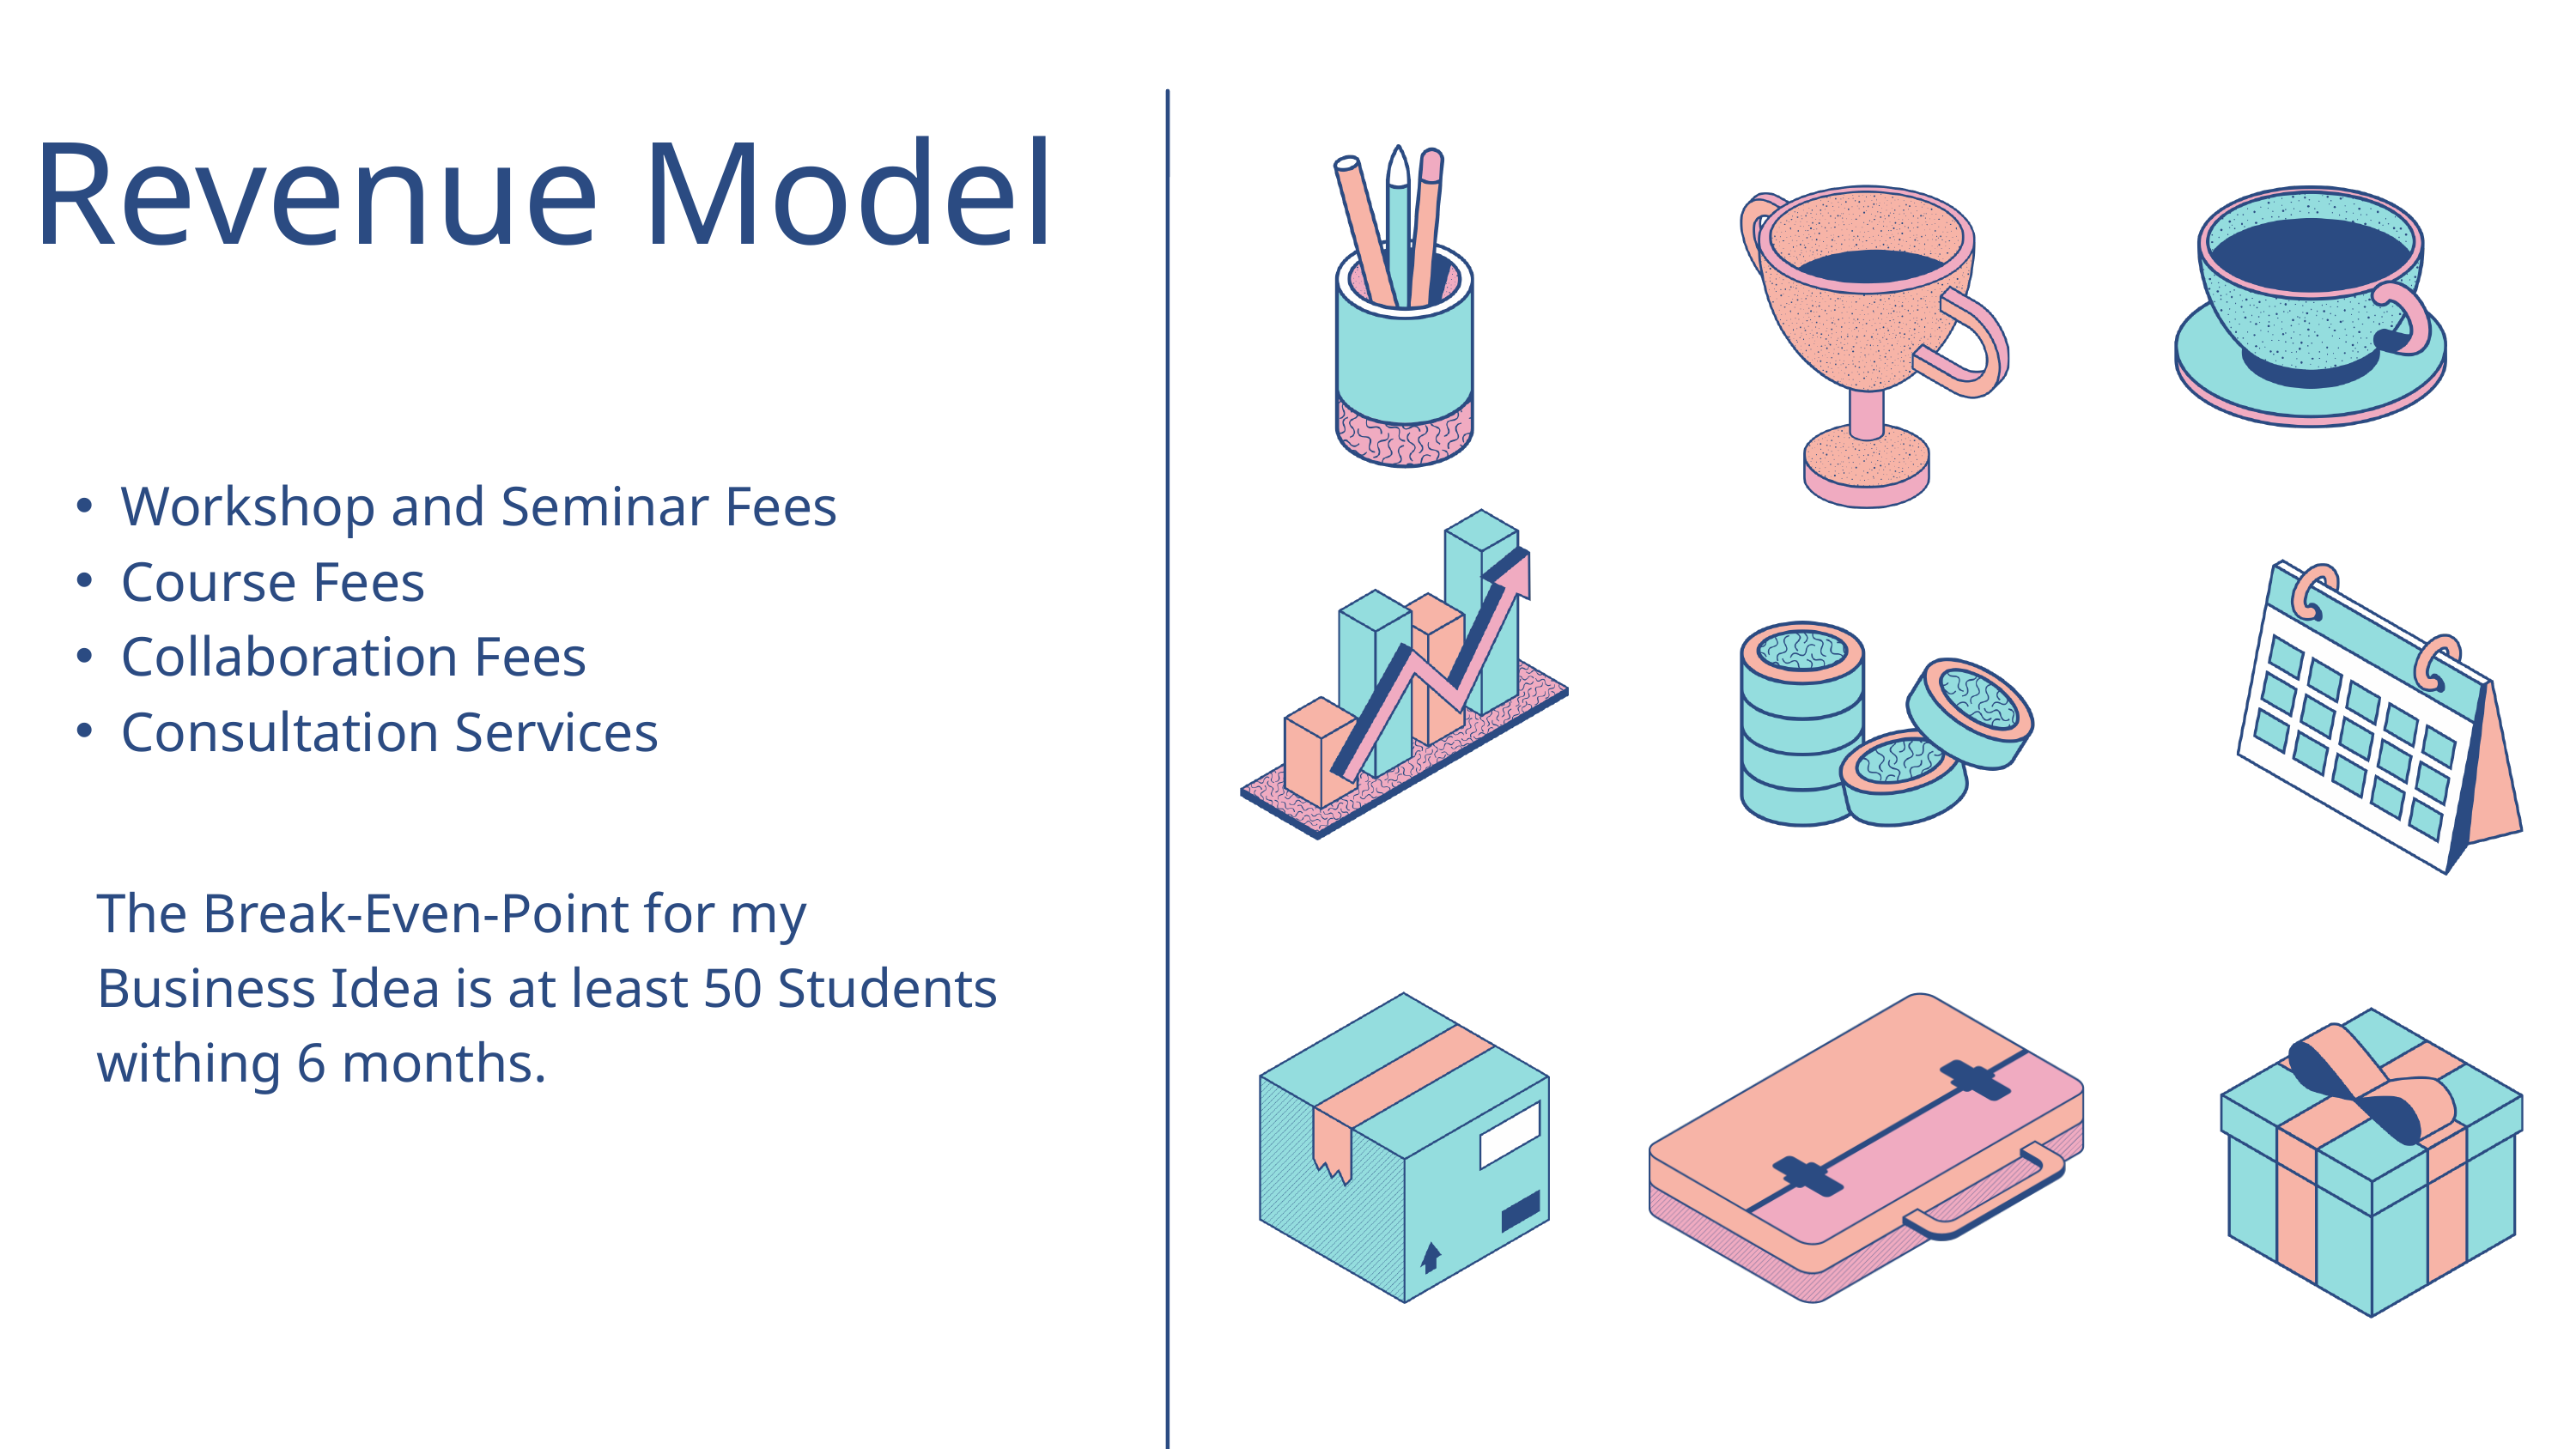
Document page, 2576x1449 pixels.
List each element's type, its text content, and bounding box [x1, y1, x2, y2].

text_box Workshop and Seminar Fees Course Fees Collaboration Fees Consultation Services [29, 386, 1168, 837]
text_box [1329, 144, 1479, 469]
text_box [2220, 1007, 2524, 1319]
text_box [1740, 621, 2040, 828]
text_box [1240, 508, 1570, 840]
text_box [2236, 559, 2524, 876]
text_box [1259, 991, 1551, 1304]
text_box [2174, 185, 2447, 428]
text_box The Break-Even-Point for my Business Idea is at least 50 Students withing 6 months. [96, 869, 1014, 1093]
text_box [1649, 991, 2086, 1304]
text_box [1740, 185, 2010, 509]
text_box Revenue Model [29, 124, 1168, 273]
